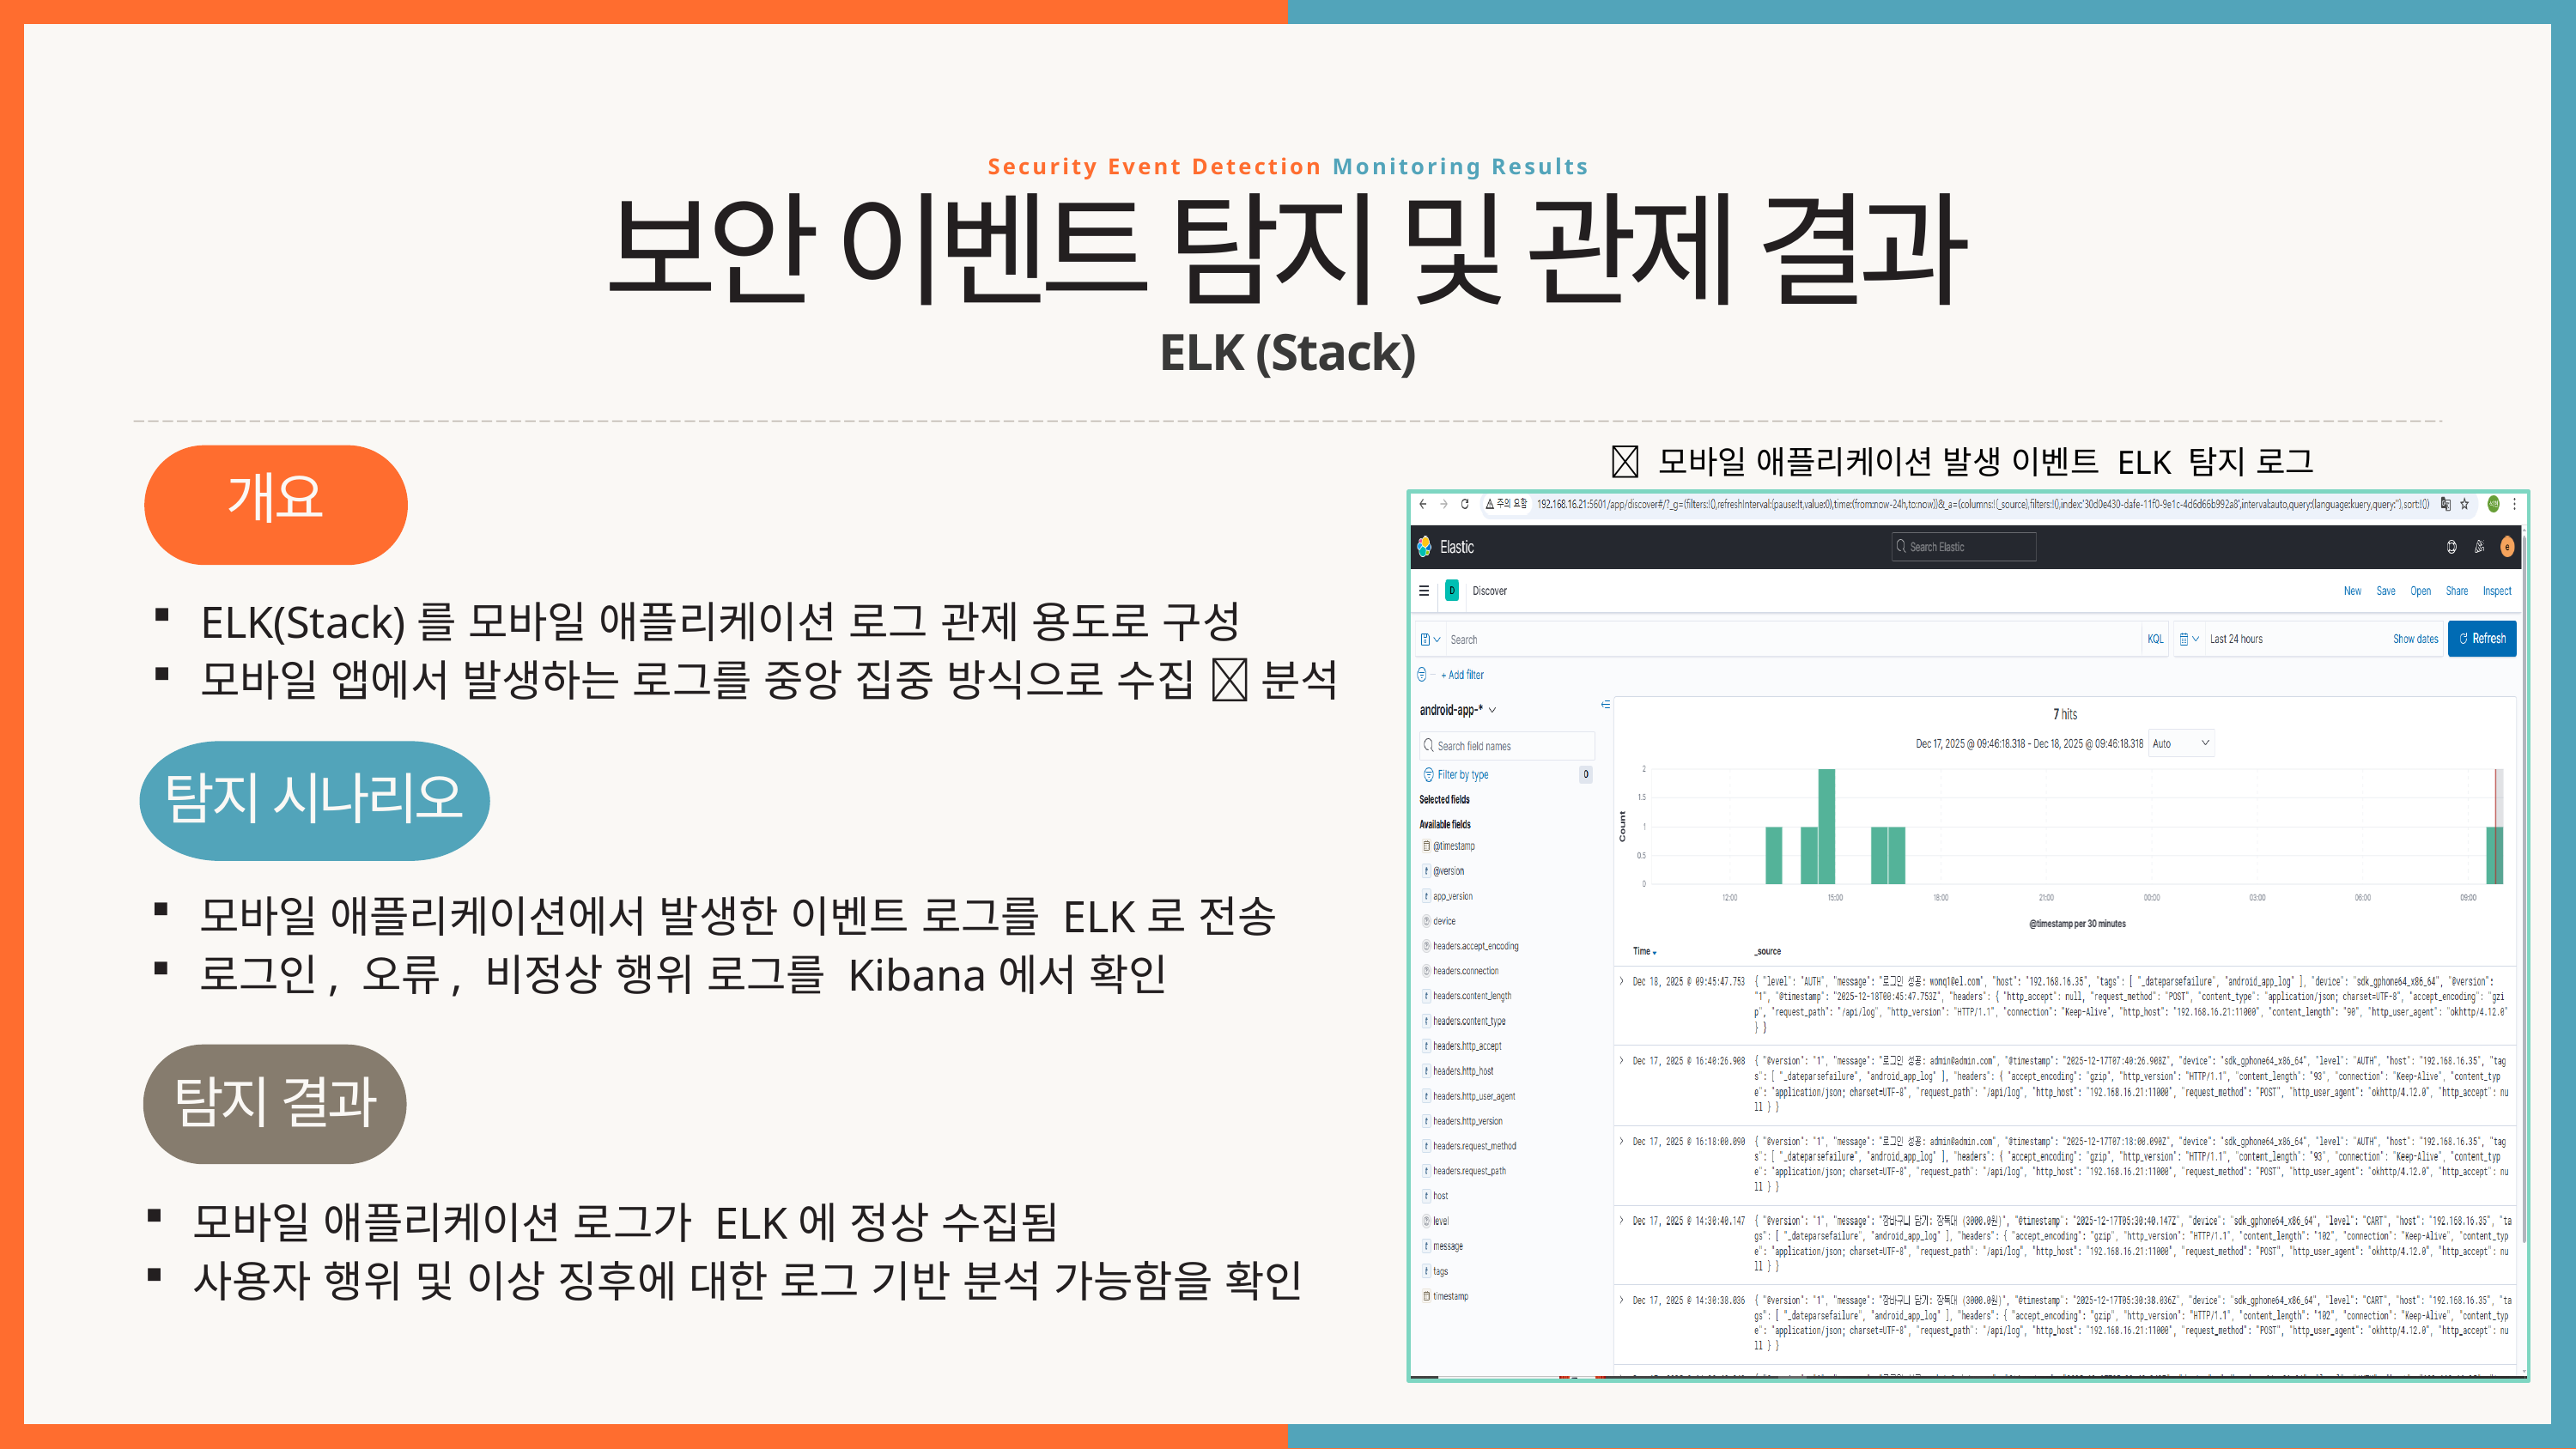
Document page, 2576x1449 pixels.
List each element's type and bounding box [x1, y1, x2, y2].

text_box [143, 1044, 407, 1165]
text_box [1287, 0, 2576, 1449]
text_box [143, 445, 409, 566]
text_box [24, 24, 2552, 1425]
text_box [139, 741, 490, 862]
text_box [1369, 435, 2527, 1379]
